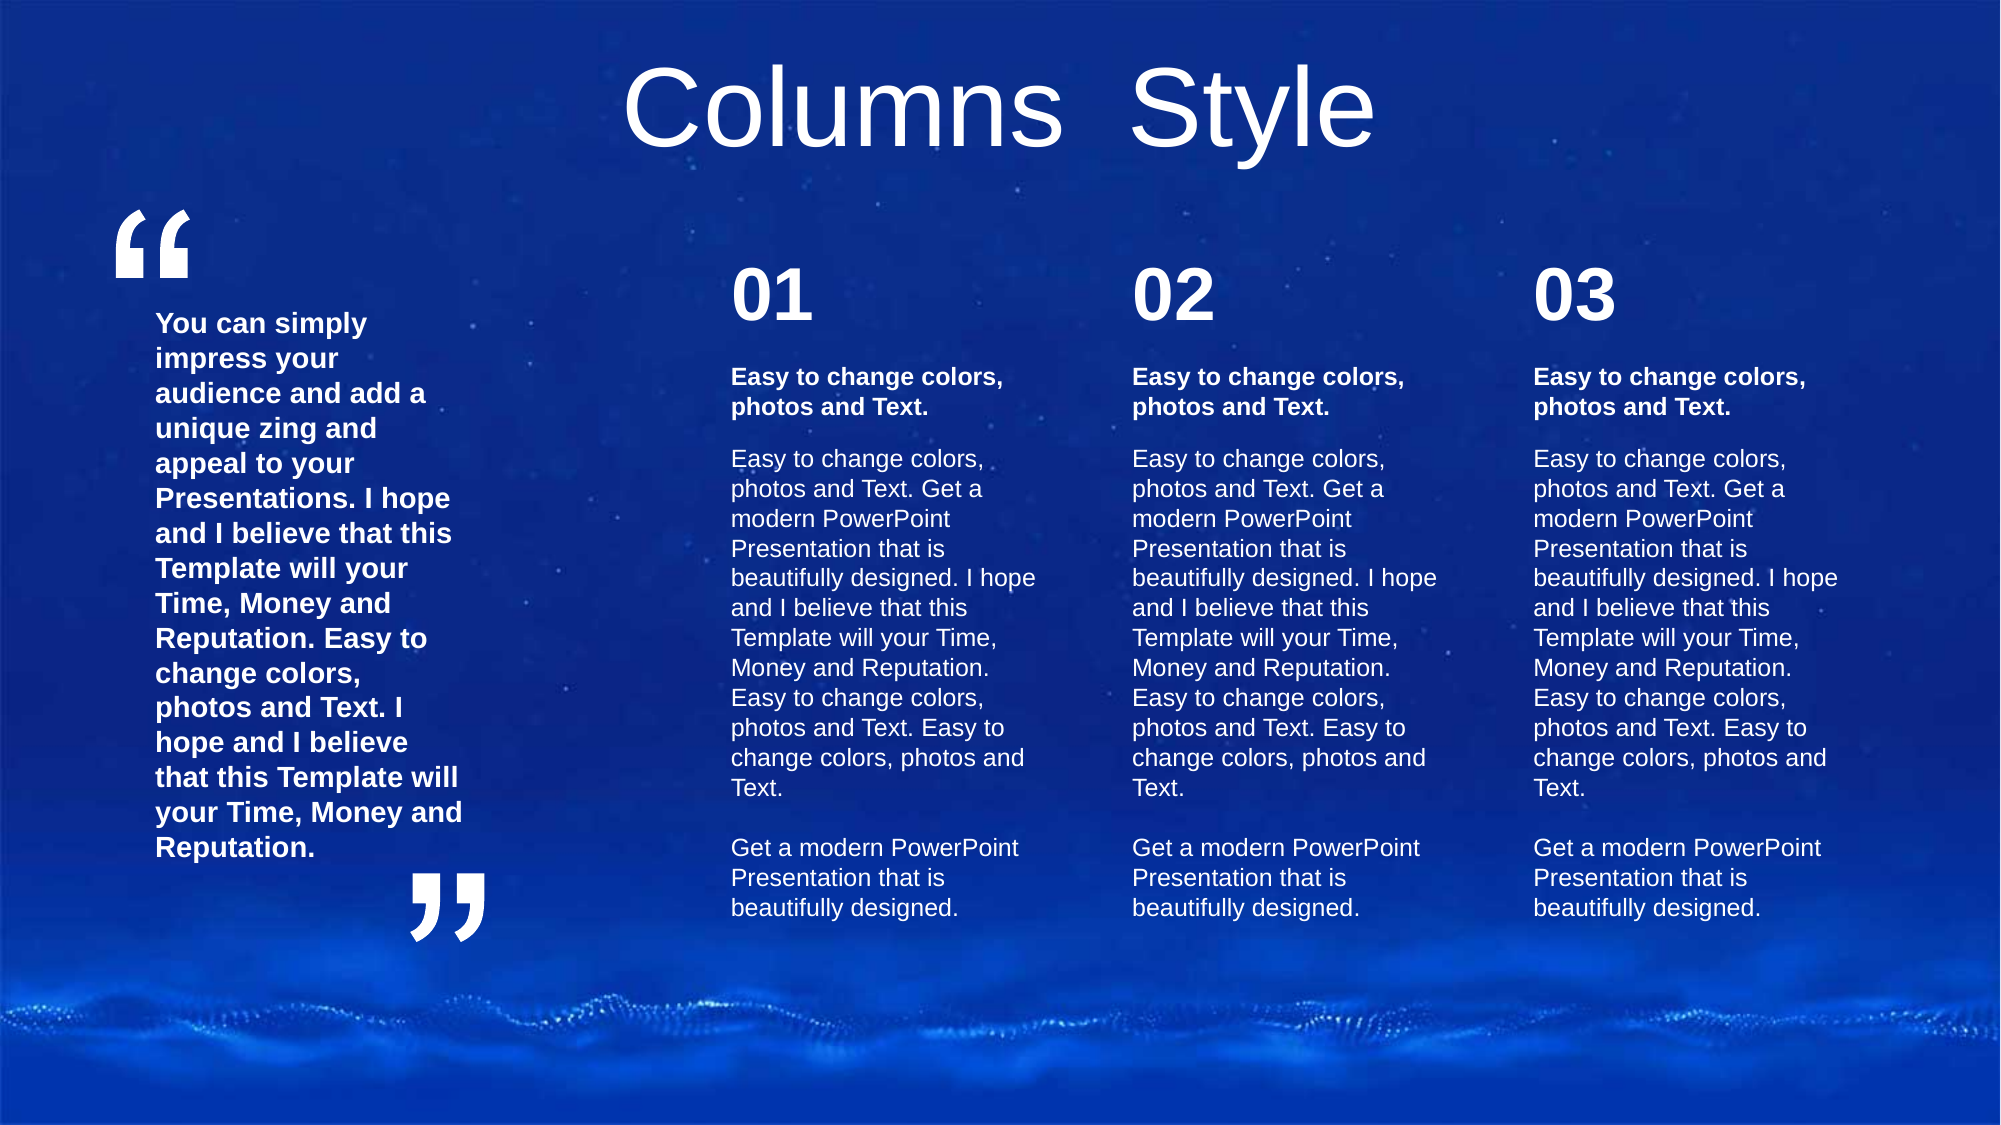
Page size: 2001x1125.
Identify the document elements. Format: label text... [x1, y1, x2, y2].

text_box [1518, 238, 1860, 935]
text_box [715, 238, 1057, 935]
picture [0, 0, 2001, 1125]
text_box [1117, 238, 1459, 935]
text_box Columns Style [0, 26, 2000, 176]
text_box [408, 872, 442, 944]
text_box [114, 208, 148, 280]
text_box You can simply impress your audience and add a unique zing and appeal to your Presentations. I hope and I believe that this Template will your Time, Money and Reputation. Easy to change colors, photos and Text. I hope and I believe that this Template will your Time, Money and Reputation. [140, 296, 482, 871]
text_box [453, 872, 486, 944]
text_box [159, 208, 192, 280]
